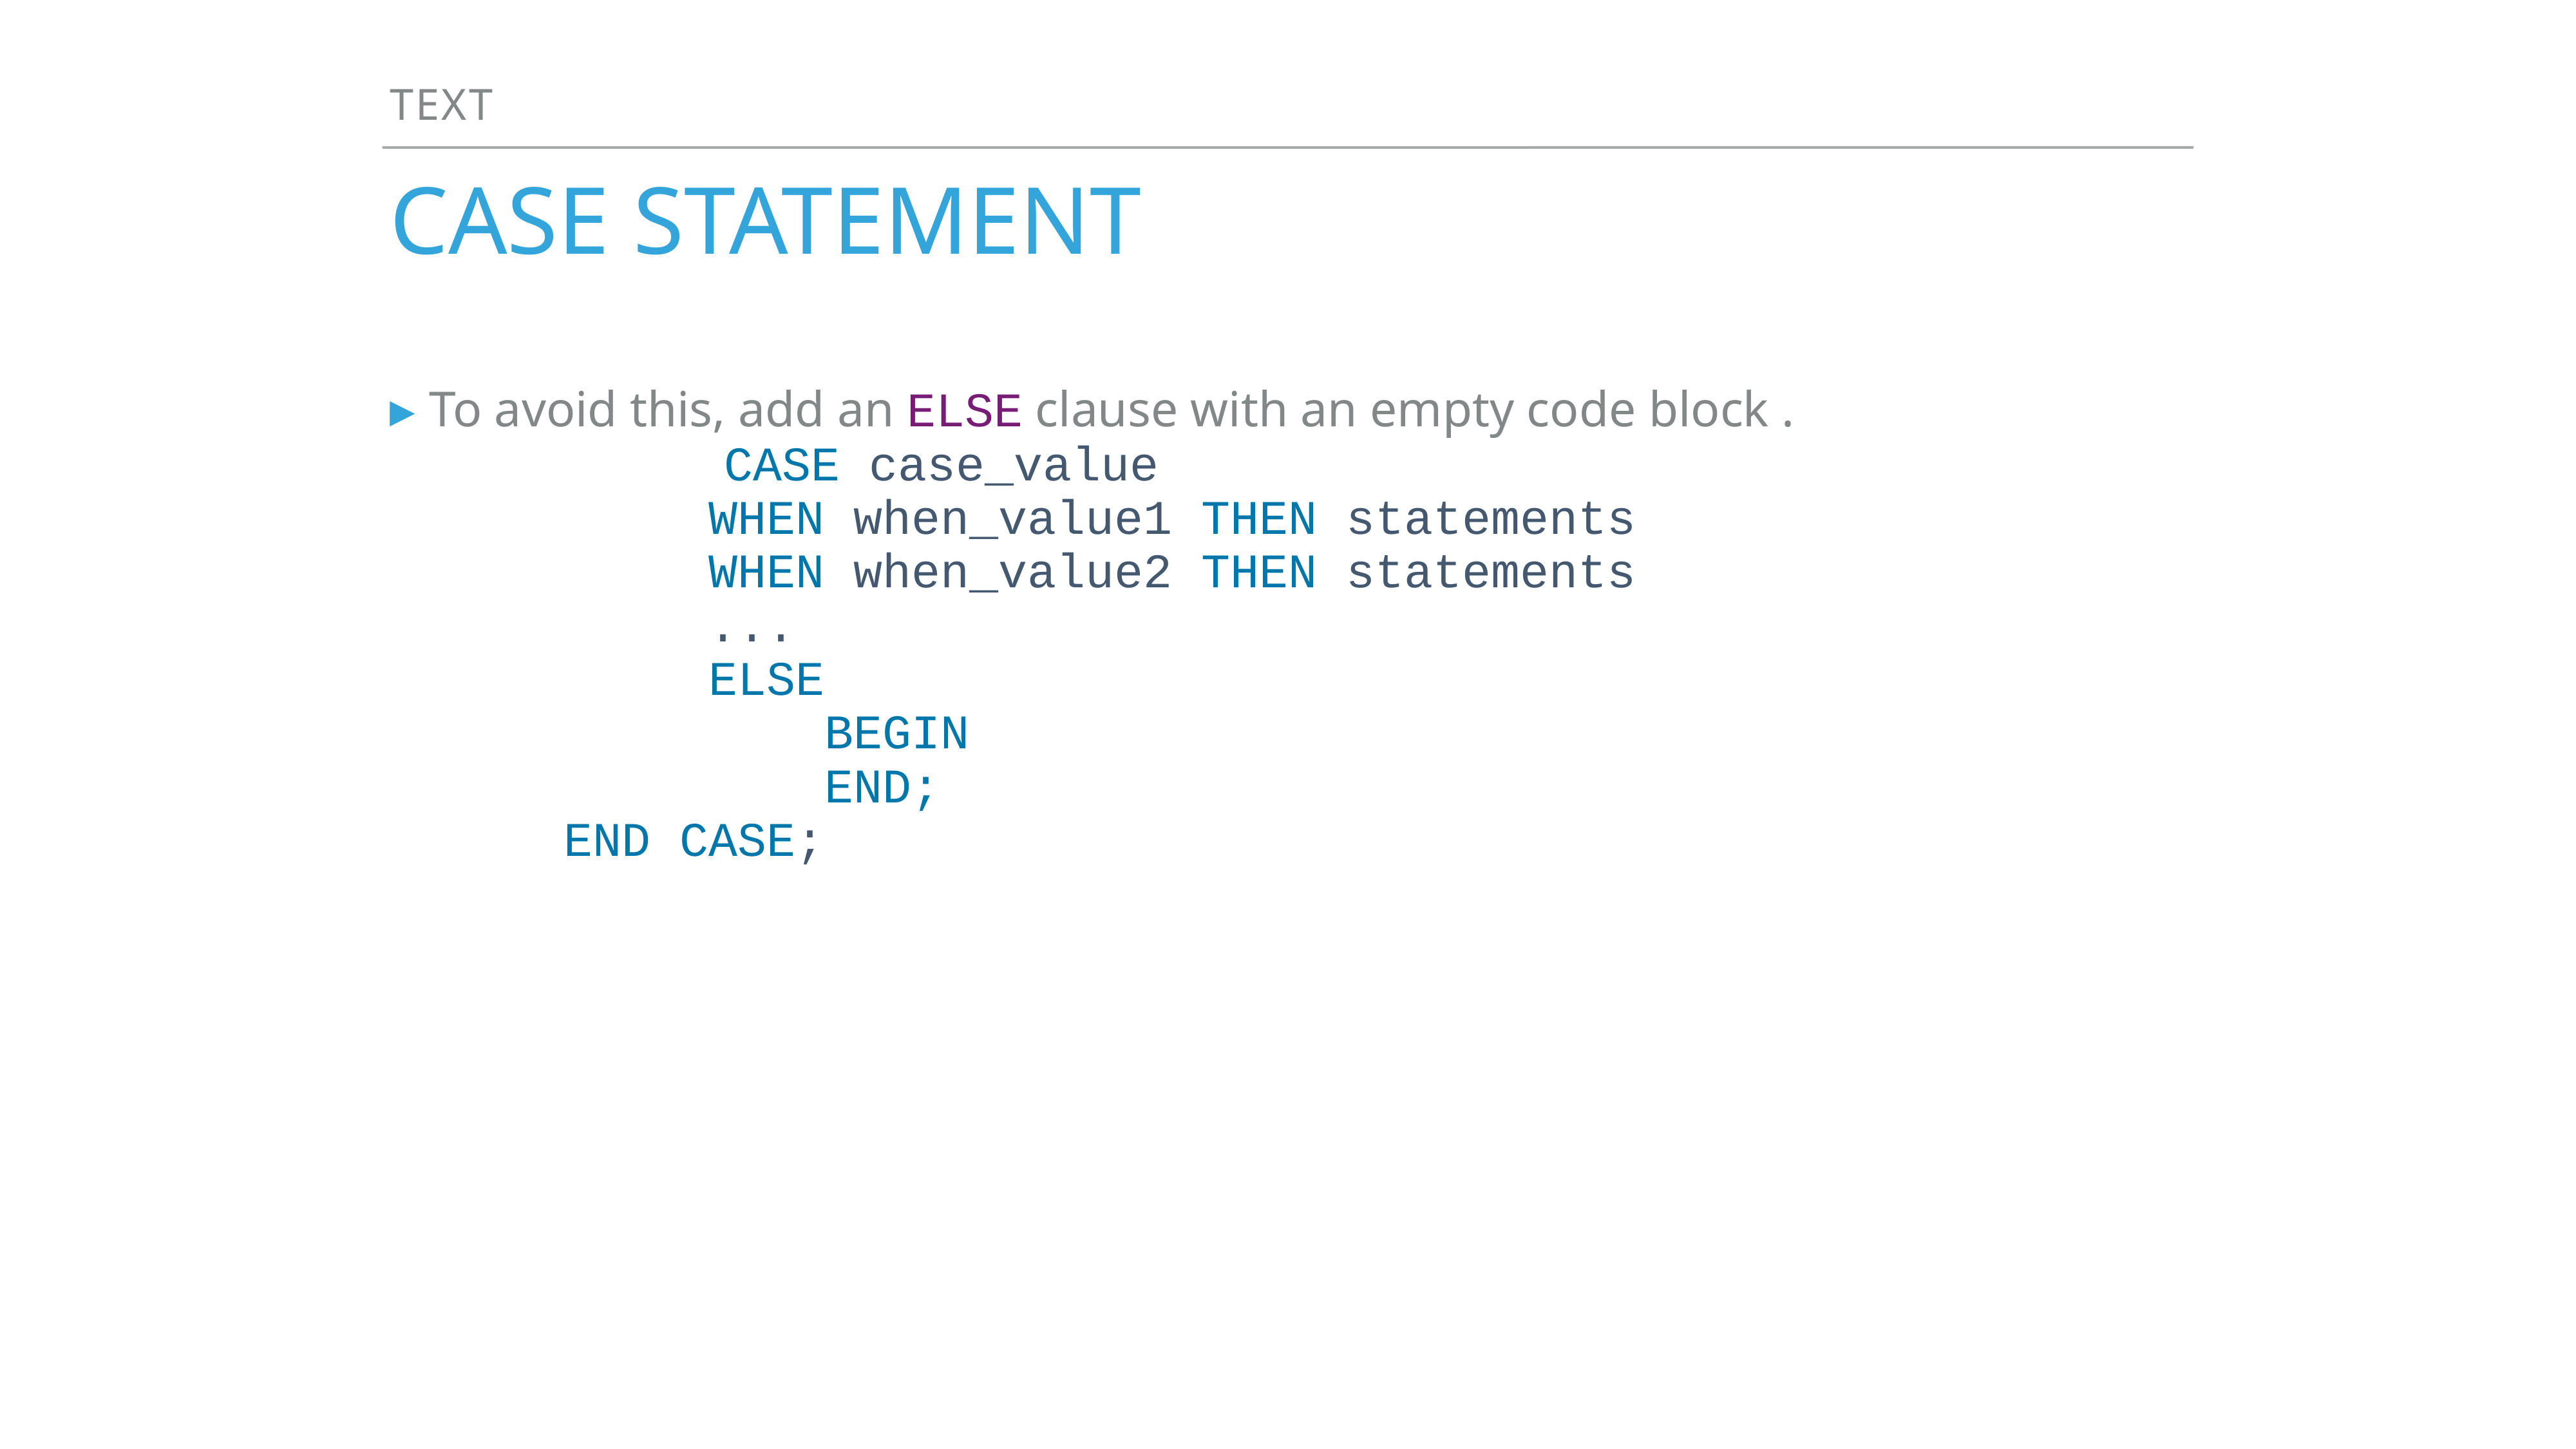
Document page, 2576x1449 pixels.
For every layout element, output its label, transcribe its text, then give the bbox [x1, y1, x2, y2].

title Case statement [382, 175, 2194, 283]
list Text [382, 67, 2043, 137]
list To avoid this, add an ELSE clause with an empty code block . CASE case_value WHEN when_value1 THEN statements WHEN when_value2 THEN statements ... ELSE BEGIN END; END CASE; [382, 292, 2194, 1316]
